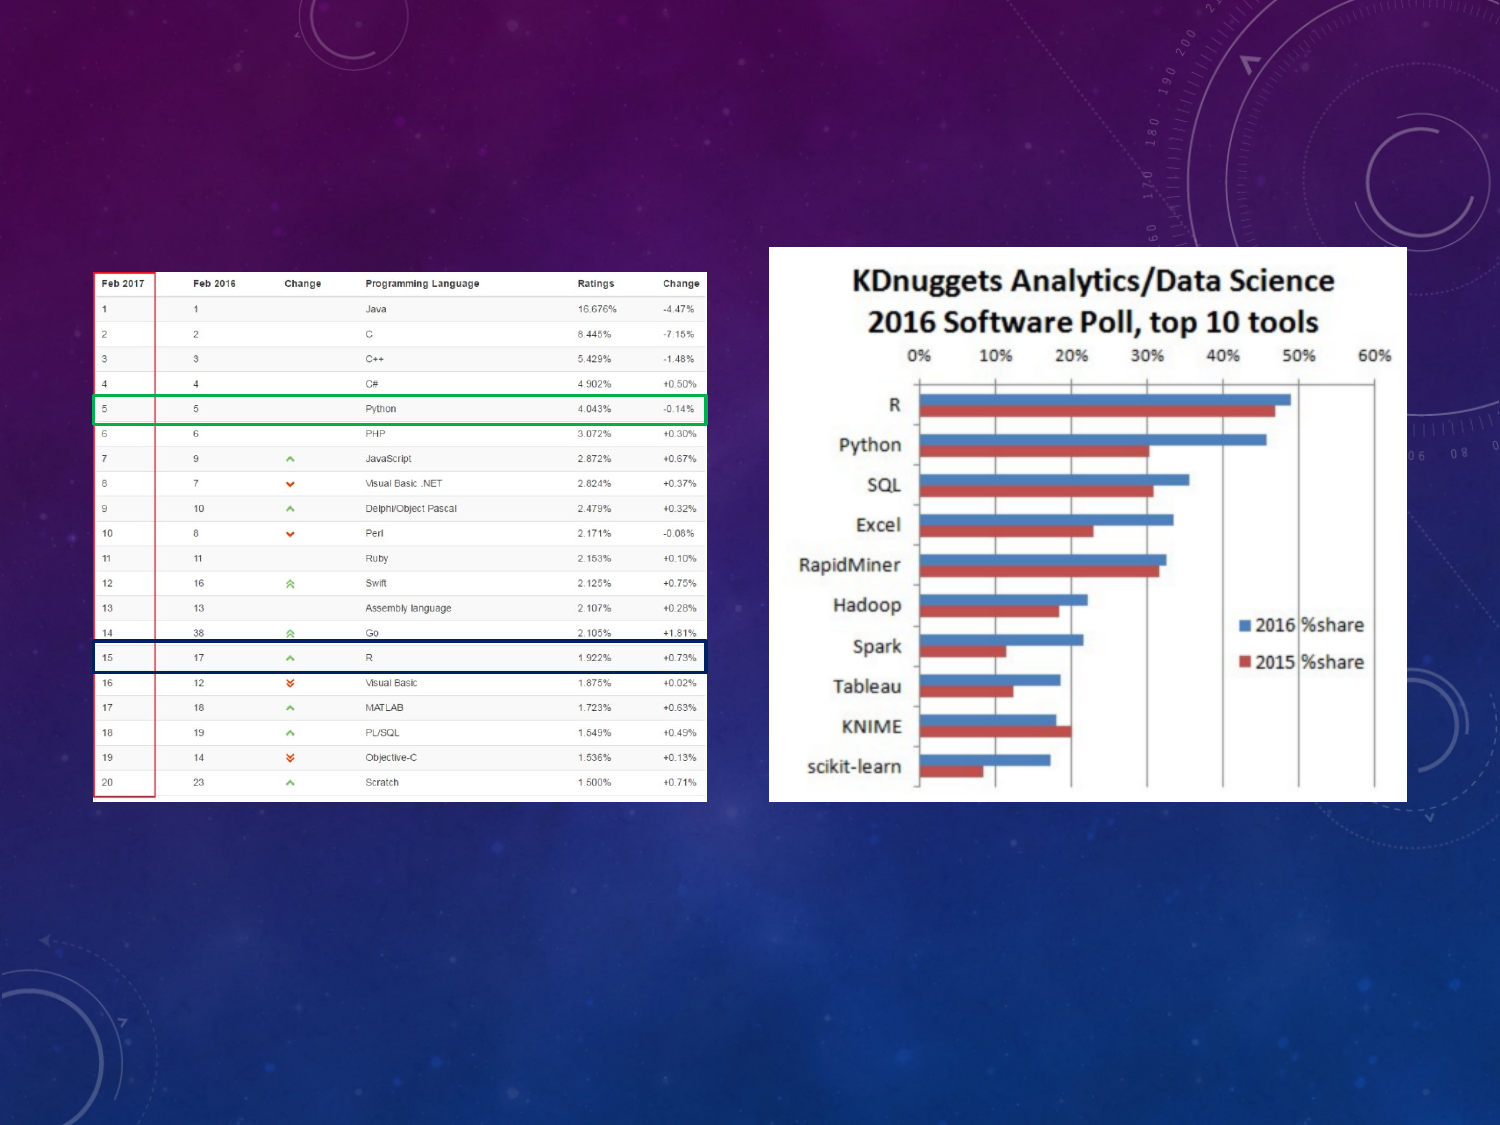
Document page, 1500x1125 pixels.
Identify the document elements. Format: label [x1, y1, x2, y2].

text_box [160, 297, 1202, 878]
picture [0, 0, 1500, 1125]
